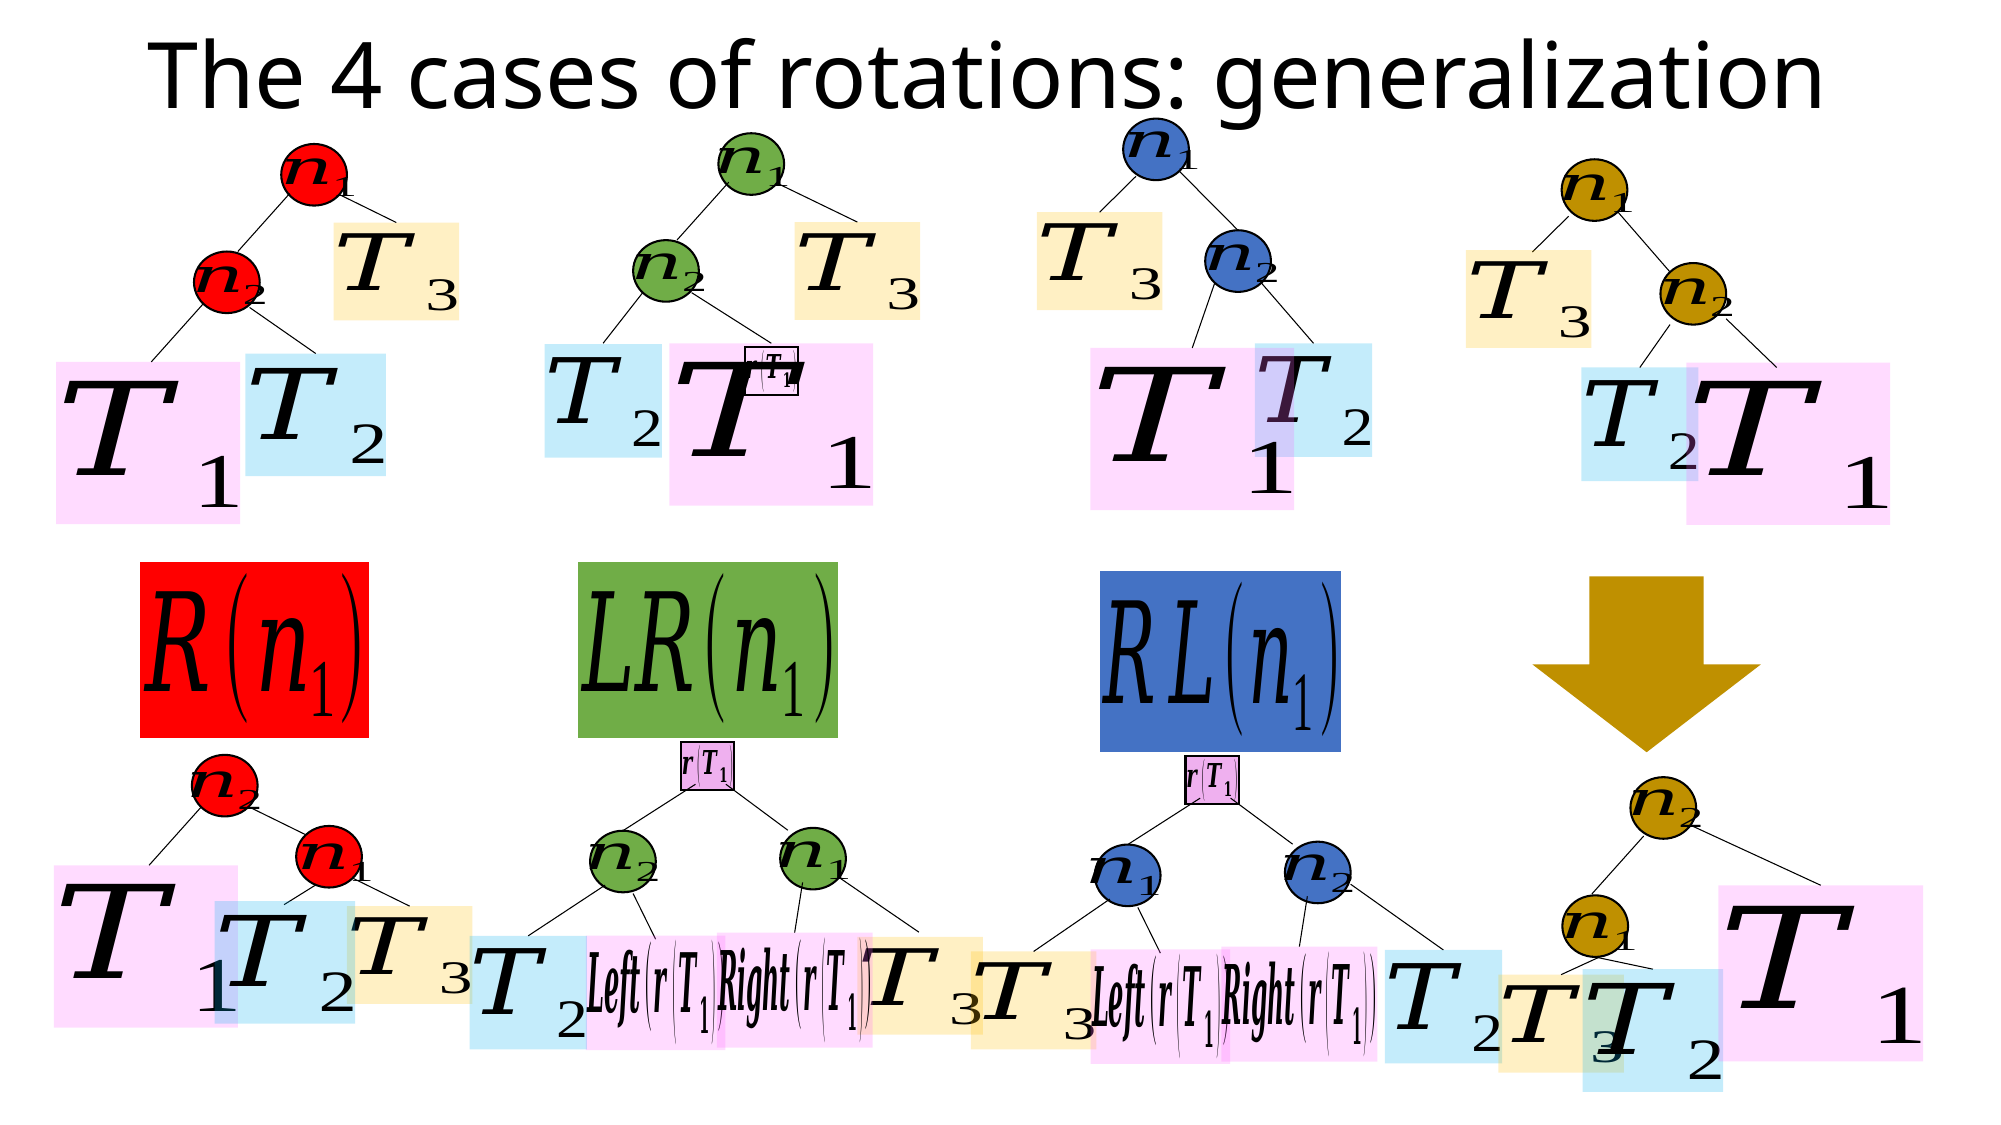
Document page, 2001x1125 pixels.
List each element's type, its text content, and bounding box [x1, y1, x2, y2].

text_box [632, 239, 700, 303]
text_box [676, 182, 729, 241]
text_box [1691, 825, 1821, 886]
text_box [237, 193, 290, 252]
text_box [283, 885, 315, 905]
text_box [691, 292, 772, 344]
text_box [528, 885, 606, 936]
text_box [1127, 798, 1201, 845]
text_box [249, 307, 316, 354]
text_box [1726, 318, 1777, 368]
text_box [1560, 158, 1629, 222]
title The 4 cases of rotations: generalization [125, 0, 1851, 188]
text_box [622, 784, 696, 831]
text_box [1591, 836, 1644, 895]
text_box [1230, 798, 1293, 845]
text_box [1284, 840, 1352, 905]
text_box [1659, 261, 1728, 326]
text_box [339, 194, 397, 223]
text_box [1122, 117, 1190, 182]
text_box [1192, 282, 1215, 348]
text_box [1591, 956, 1653, 970]
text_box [151, 303, 204, 362]
text_box [1094, 843, 1162, 908]
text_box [1179, 171, 1239, 231]
text_box [1204, 229, 1272, 293]
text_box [1617, 211, 1671, 272]
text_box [1639, 324, 1671, 368]
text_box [1299, 896, 1308, 947]
text_box [1629, 776, 1698, 840]
text_box [1561, 894, 1630, 957]
text_box [717, 132, 786, 196]
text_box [149, 807, 201, 866]
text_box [353, 878, 410, 907]
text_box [725, 784, 788, 831]
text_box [1099, 176, 1136, 213]
text_box [190, 775, 198, 794]
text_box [249, 807, 307, 836]
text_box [1261, 282, 1314, 344]
text_box [779, 845, 786, 865]
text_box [633, 893, 656, 940]
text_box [1532, 216, 1569, 252]
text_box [1033, 898, 1110, 952]
text_box [192, 250, 261, 315]
text_box [280, 142, 348, 207]
text_box [295, 824, 363, 889]
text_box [1561, 957, 1600, 975]
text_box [794, 882, 803, 933]
text_box [1283, 858, 1291, 878]
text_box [1350, 884, 1444, 950]
text_box [590, 829, 657, 894]
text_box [1137, 907, 1161, 954]
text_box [603, 292, 643, 344]
text_box [780, 826, 847, 891]
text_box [840, 878, 919, 933]
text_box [778, 183, 858, 223]
text_box [589, 847, 596, 867]
text_box [193, 753, 259, 818]
